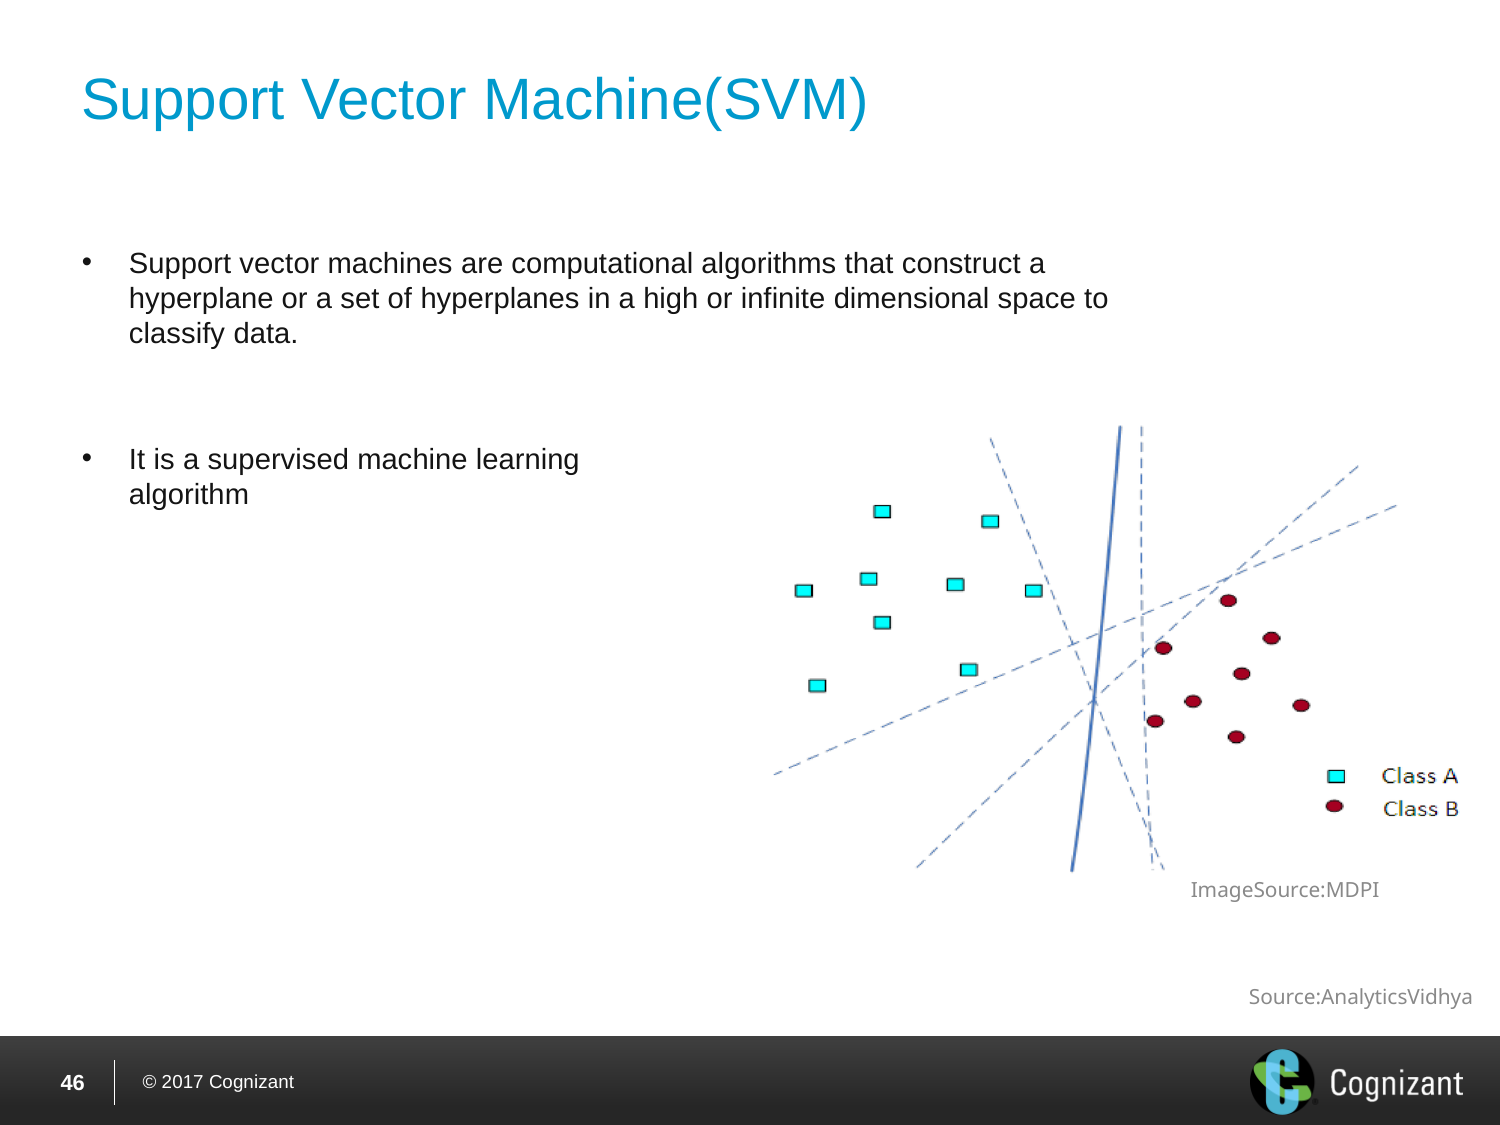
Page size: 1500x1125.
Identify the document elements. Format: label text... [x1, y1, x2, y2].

picture [761, 413, 1471, 884]
picture [1250, 1049, 1463, 1115]
slide_number 45 [27, 1045, 100, 1118]
text_box ImageSource:MDPI [1176, 892, 1395, 909]
text_box It is a supervised machine learning algorithm [67, 397, 661, 518]
text_box Source:AnalyticsVidhya [1234, 975, 1488, 1016]
text_box Support vector machines are computational algorithms that construct a hyperplane or a set of hyperplanes in a high or infinite dimensional space to classify data. [67, 236, 1193, 357]
title Support Vector Machine(SVM) [49, 54, 1425, 154]
